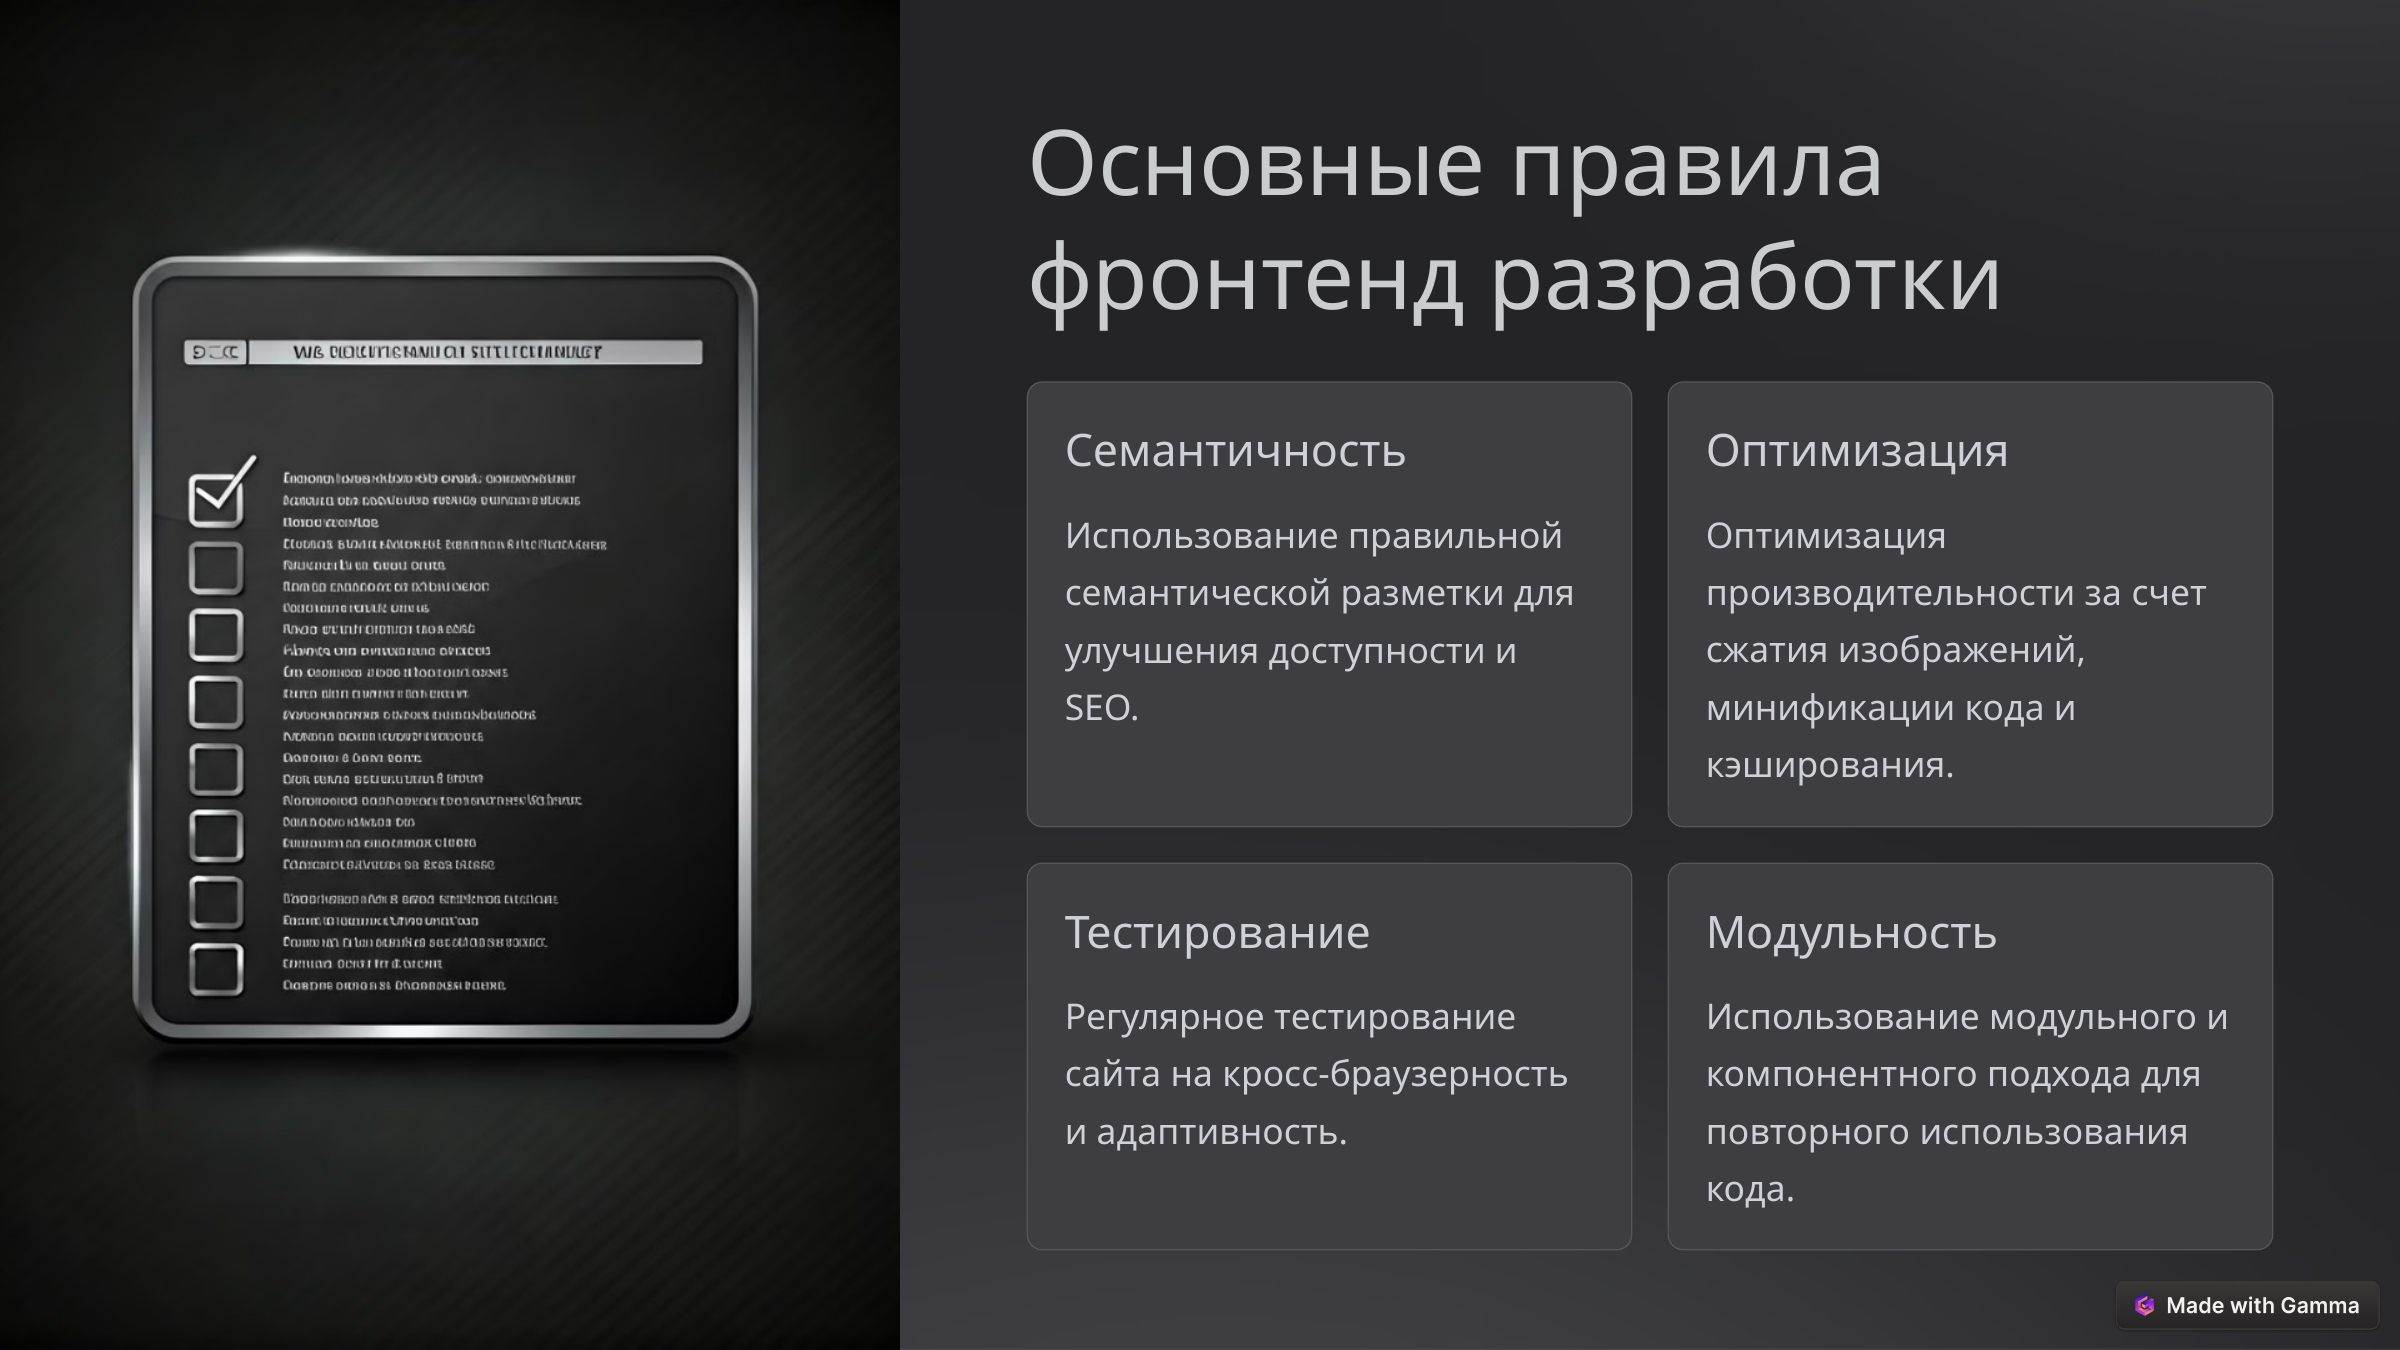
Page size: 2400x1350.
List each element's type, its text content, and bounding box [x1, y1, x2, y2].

text_box Тестирование [1064, 900, 1520, 958]
text_box Основные правила фронтенд разработки [1027, 100, 2273, 328]
text_box Семантичность [1064, 419, 1520, 477]
text_box [1668, 863, 2273, 1250]
text_box Оптимизация производительности за счет сжатия изображений, минификации кода и кэширования. [1705, 498, 2236, 790]
picture [2106, 1271, 2389, 1339]
text_box [1027, 863, 1632, 1250]
picture [0, 0, 900, 1350]
text_box [1668, 381, 2273, 827]
text_box [1027, 381, 1632, 827]
text_box Использование модульного и компонентного подхода для повторного использования кода. [1705, 979, 2236, 1213]
text_box Модульность [1705, 900, 2161, 958]
text_box Оптимизация [1705, 419, 2161, 477]
text_box Использование правильной семантической разметки для улучшения доступности и SEO. [1064, 498, 1595, 731]
text_box Регулярное тестирование сайта на кросс-браузерность и адаптивность. [1064, 979, 1595, 1154]
